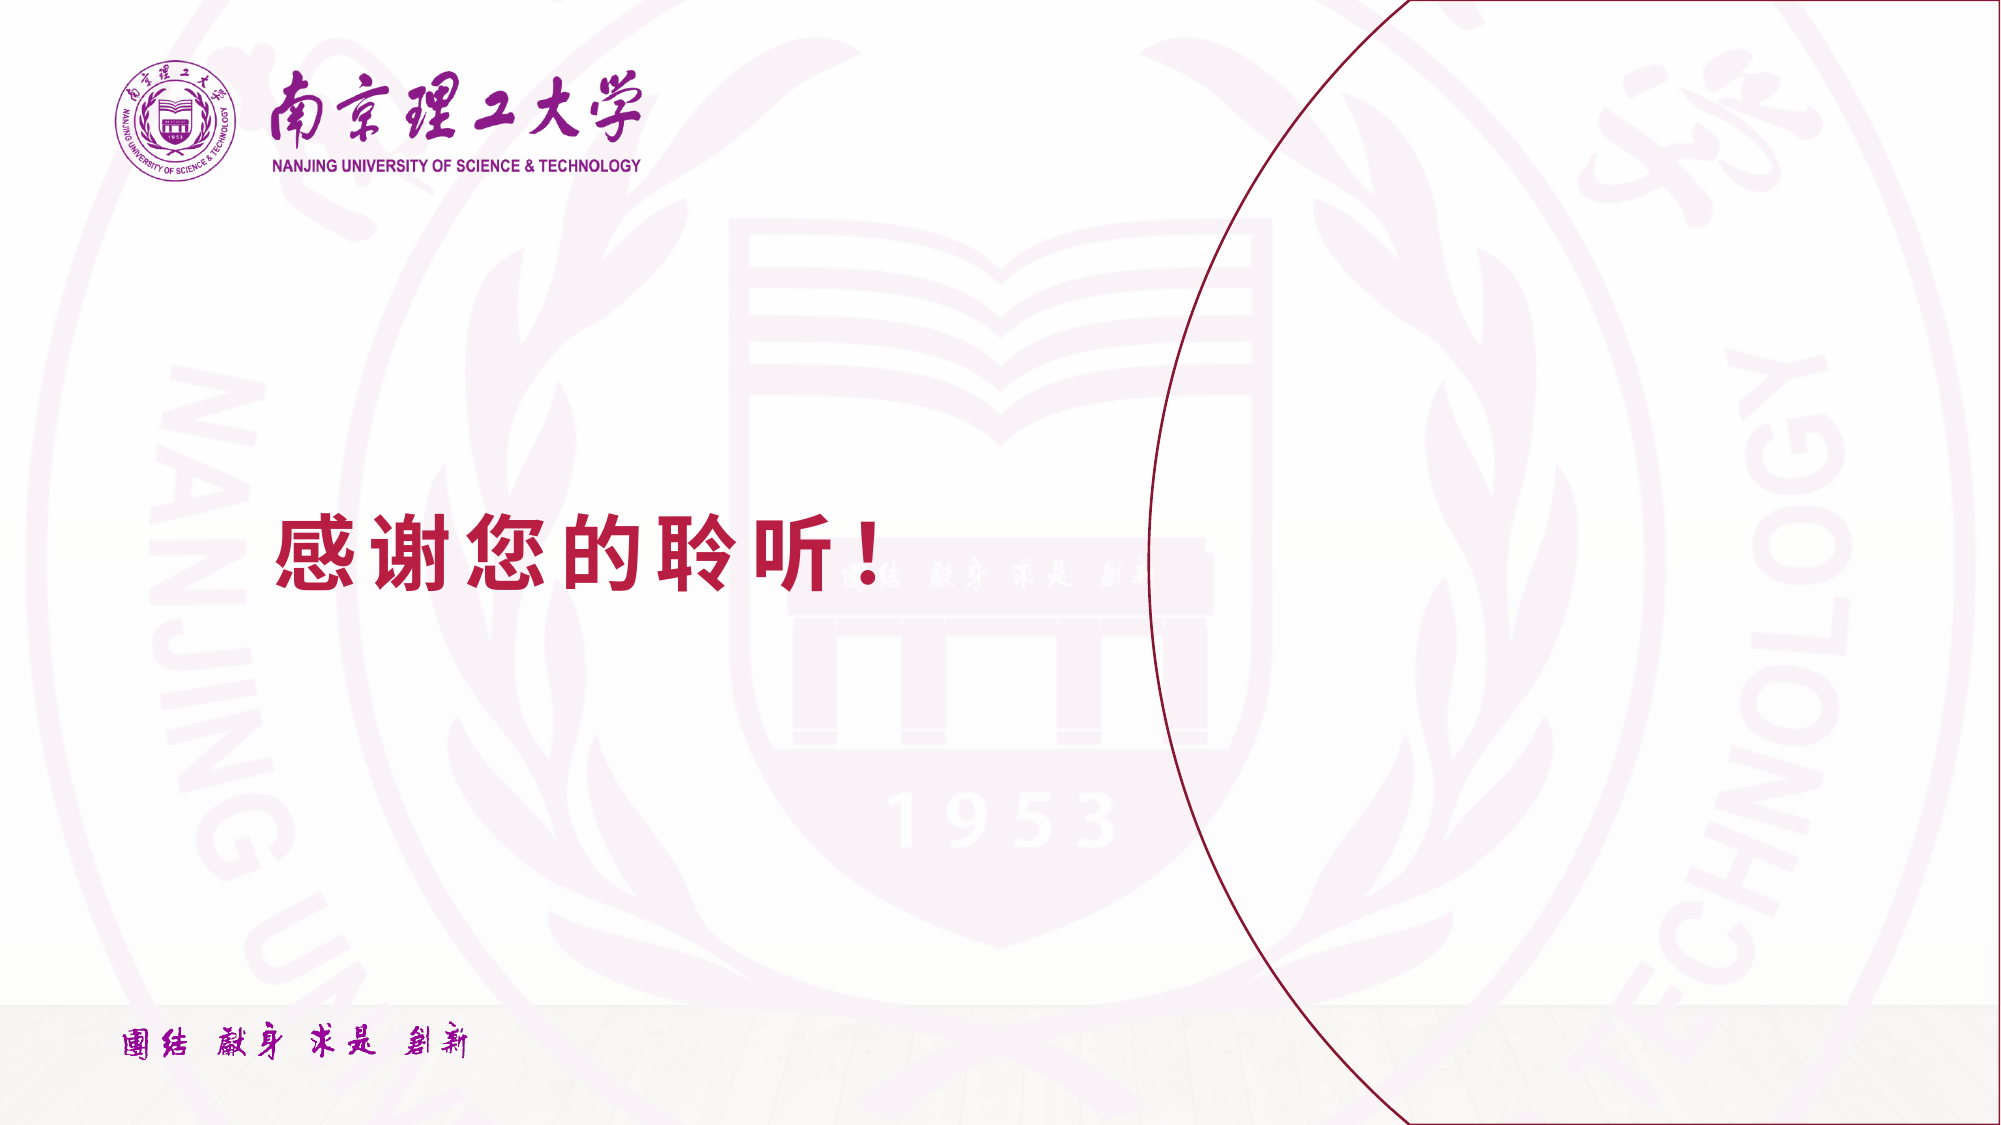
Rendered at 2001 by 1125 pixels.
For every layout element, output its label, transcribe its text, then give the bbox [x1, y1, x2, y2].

picture [98, 1006, 491, 1075]
picture [114, 60, 642, 182]
title 感谢您的聆听！ [126, 505, 1077, 620]
